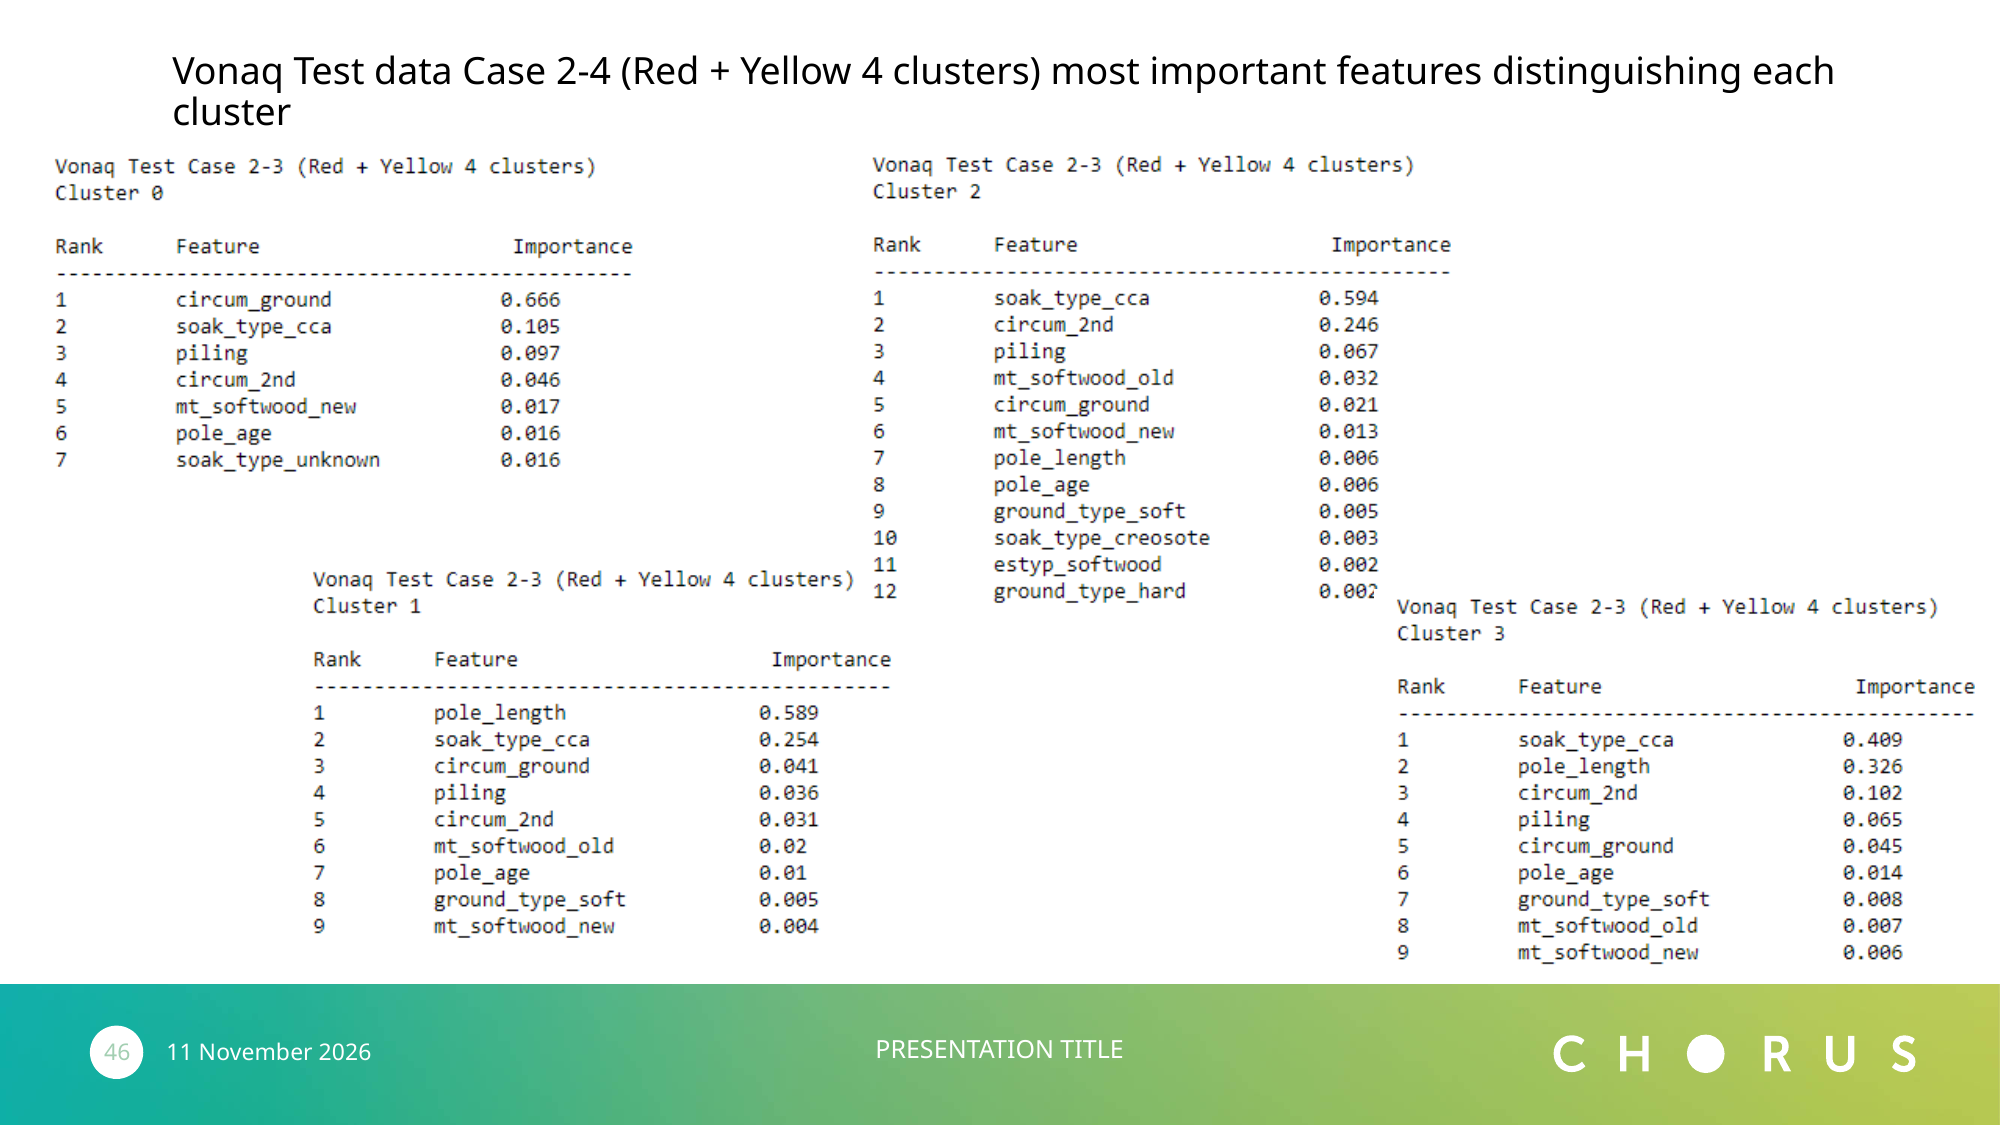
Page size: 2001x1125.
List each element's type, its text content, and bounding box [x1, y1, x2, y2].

picture [301, 150, 2000, 973]
list Vonaq Test data Case 2-4 (Red + Yellow 4 clusters) most important features distinguishing each cluster [157, 44, 1872, 112]
picture [31, 150, 645, 489]
picture [0, 984, 2000, 1125]
slide_number 46 [77, 1023, 158, 1084]
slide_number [158, 1023, 602, 1084]
footer Presentation Title [662, 1020, 1338, 1081]
